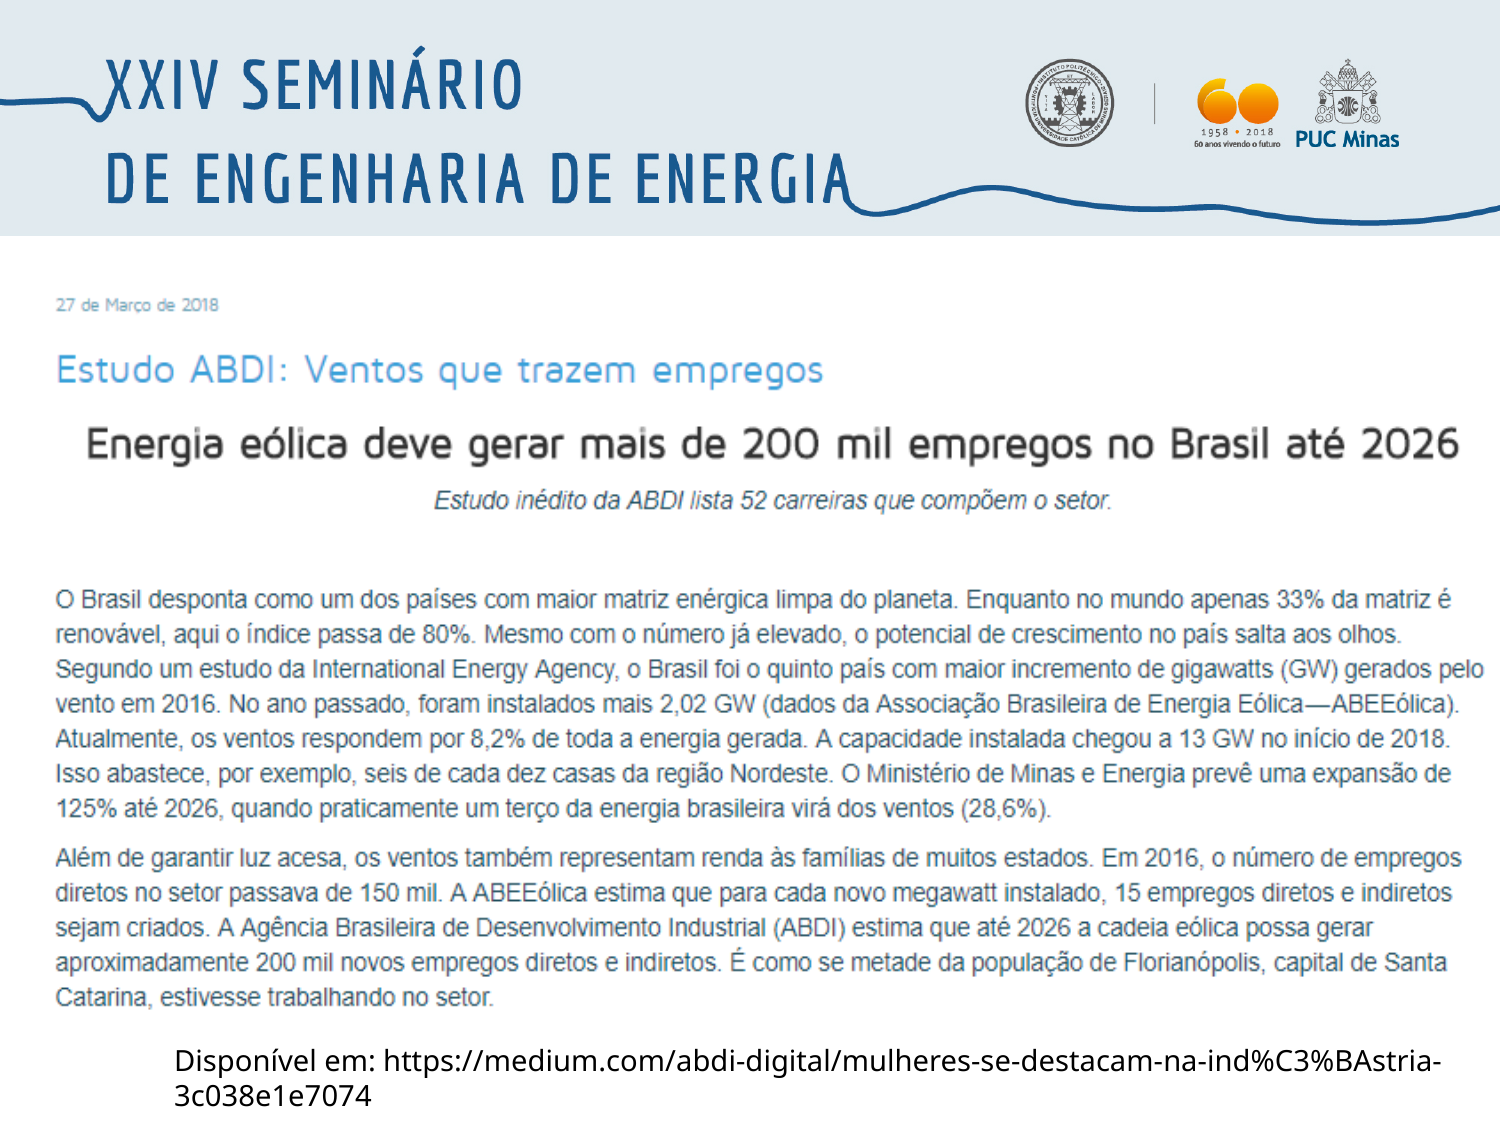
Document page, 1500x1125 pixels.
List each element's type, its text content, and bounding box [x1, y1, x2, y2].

picture [0, 0, 1500, 1125]
text_box Disponível em: https://medium.com/abdi-digital/mulheres-se-destacam-na-ind%C3%BAstria-3c038e1e7074 [159, 1037, 1500, 1120]
